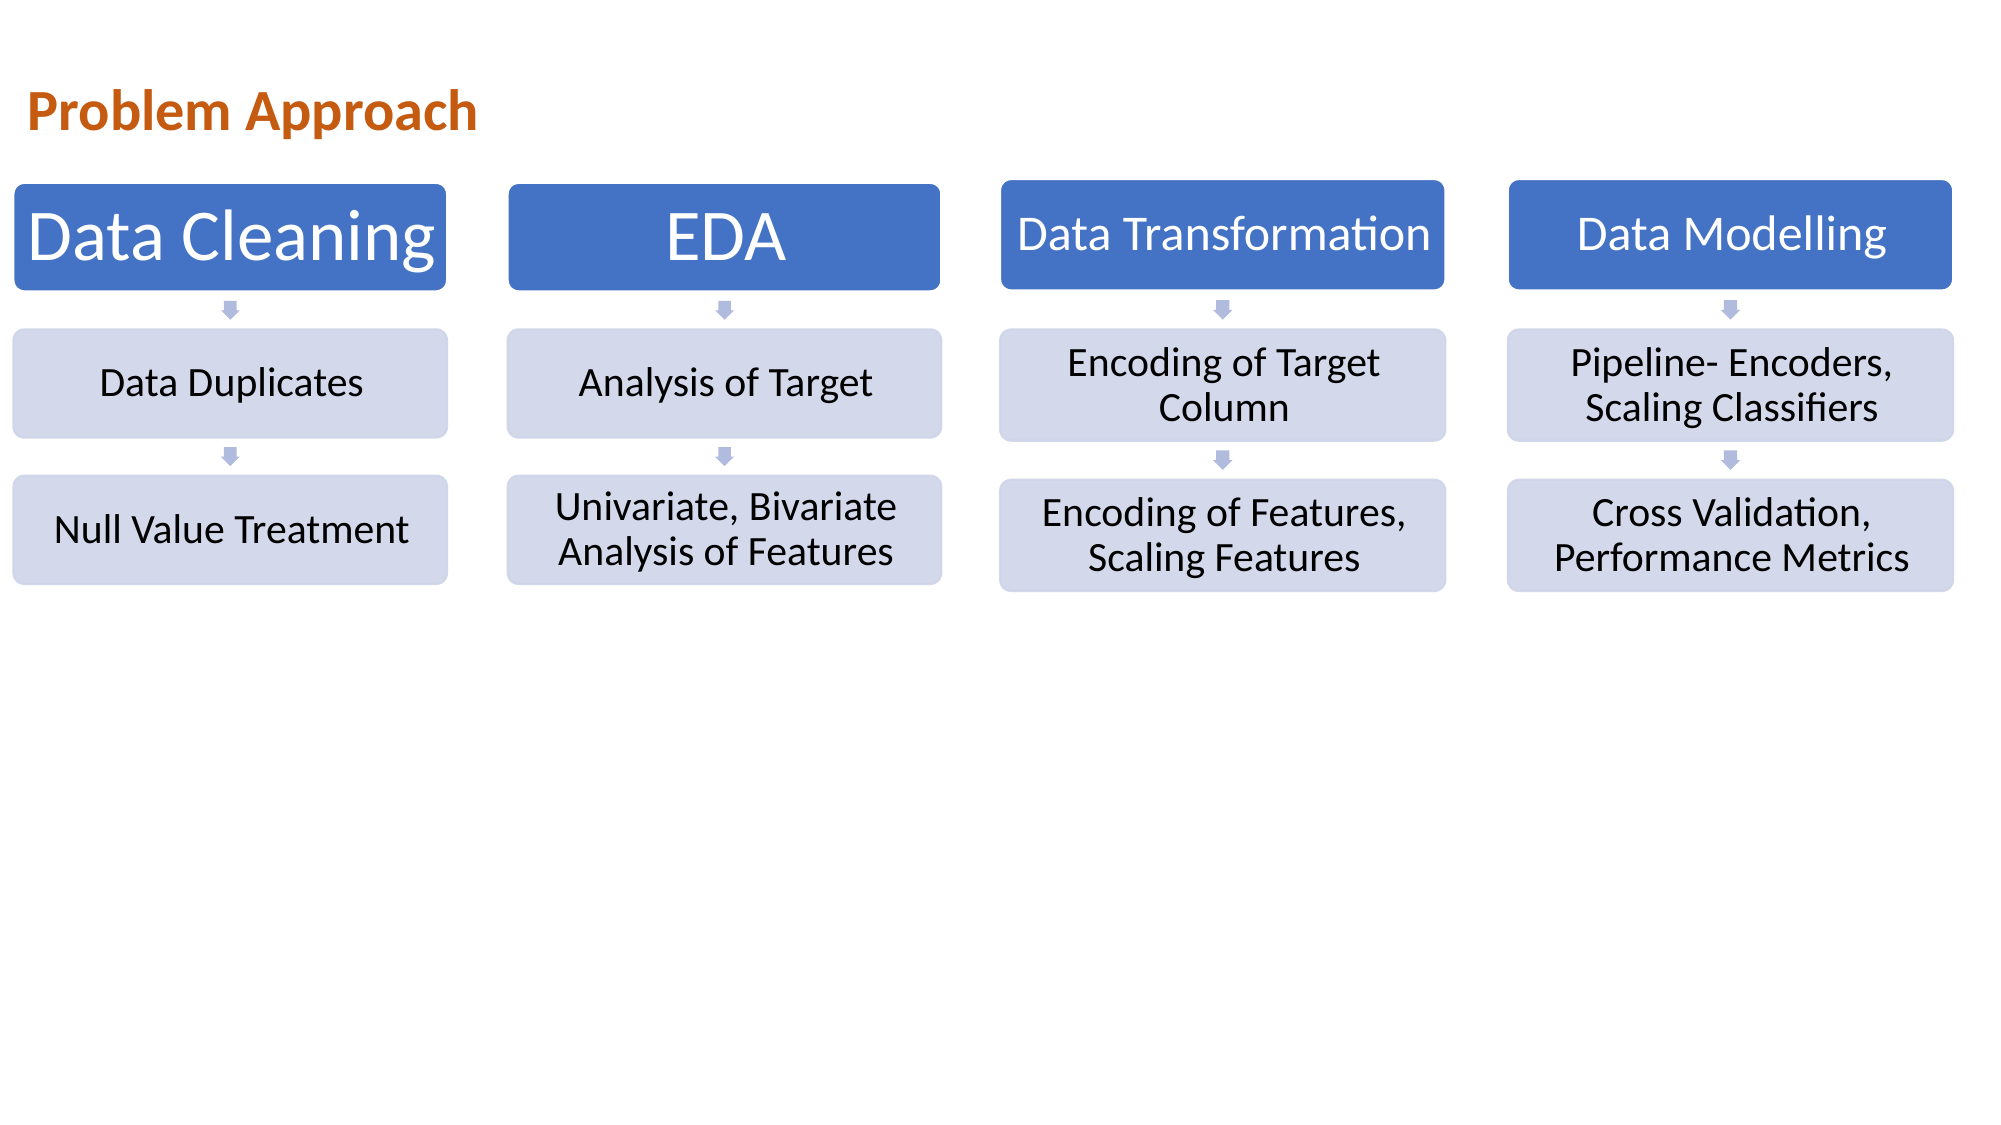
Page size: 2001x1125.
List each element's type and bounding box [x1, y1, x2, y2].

text_box [999, 82, 1954, 688]
text_box [12, 64, 942, 703]
